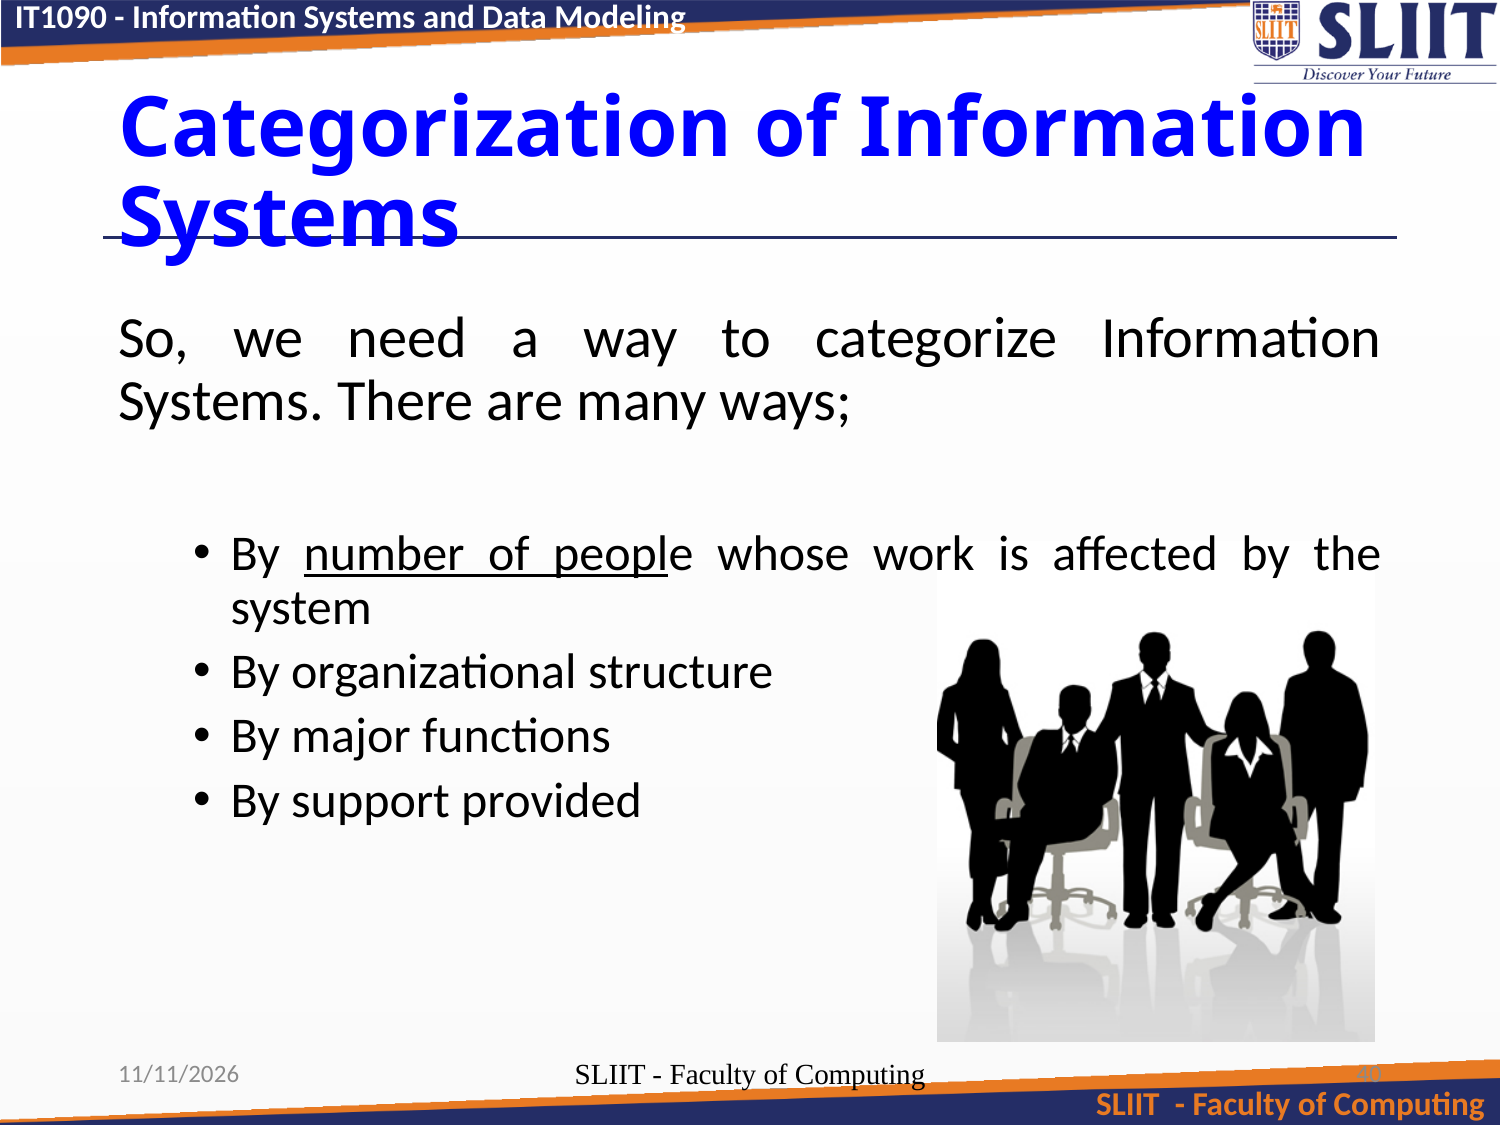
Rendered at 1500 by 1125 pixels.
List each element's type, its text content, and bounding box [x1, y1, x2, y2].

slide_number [103, 1042, 441, 1103]
picture [1243, 1103, 1249, 1112]
picture [1302, 1103, 1310, 1112]
picture [2, 2, 1249, 75]
slide_number 40 [1059, 1042, 1397, 1103]
title Categorization of Information Systems [103, 111, 1397, 238]
picture [1250, 0, 1500, 84]
picture [1356, 1103, 1364, 1112]
picture [937, 541, 1375, 1042]
list So, we need a way to categorize Information Systems. There are many ways; By number of people whose work is affected by the system By organizational structure By major functions By support provided [103, 299, 1397, 1014]
picture [0, 1050, 1500, 1125]
footer SLIIT - Faculty of Computing [496, 1042, 1004, 1103]
